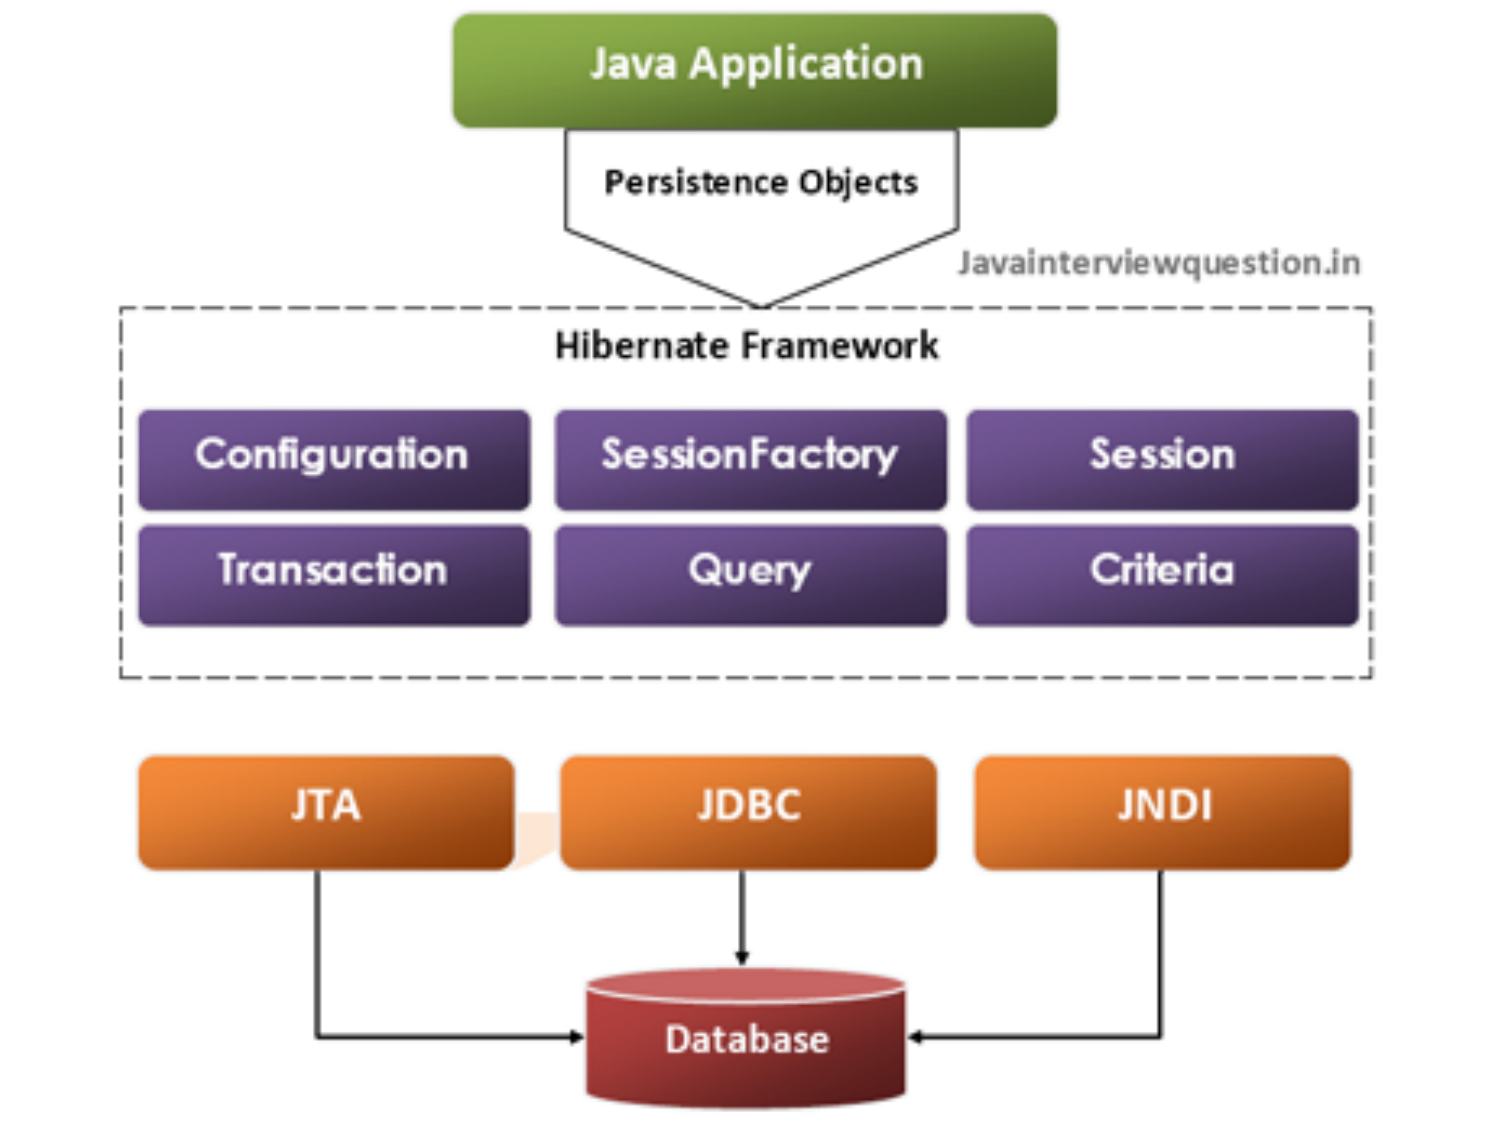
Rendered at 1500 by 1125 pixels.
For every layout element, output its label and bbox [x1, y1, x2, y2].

picture [101, 0, 1399, 1125]
